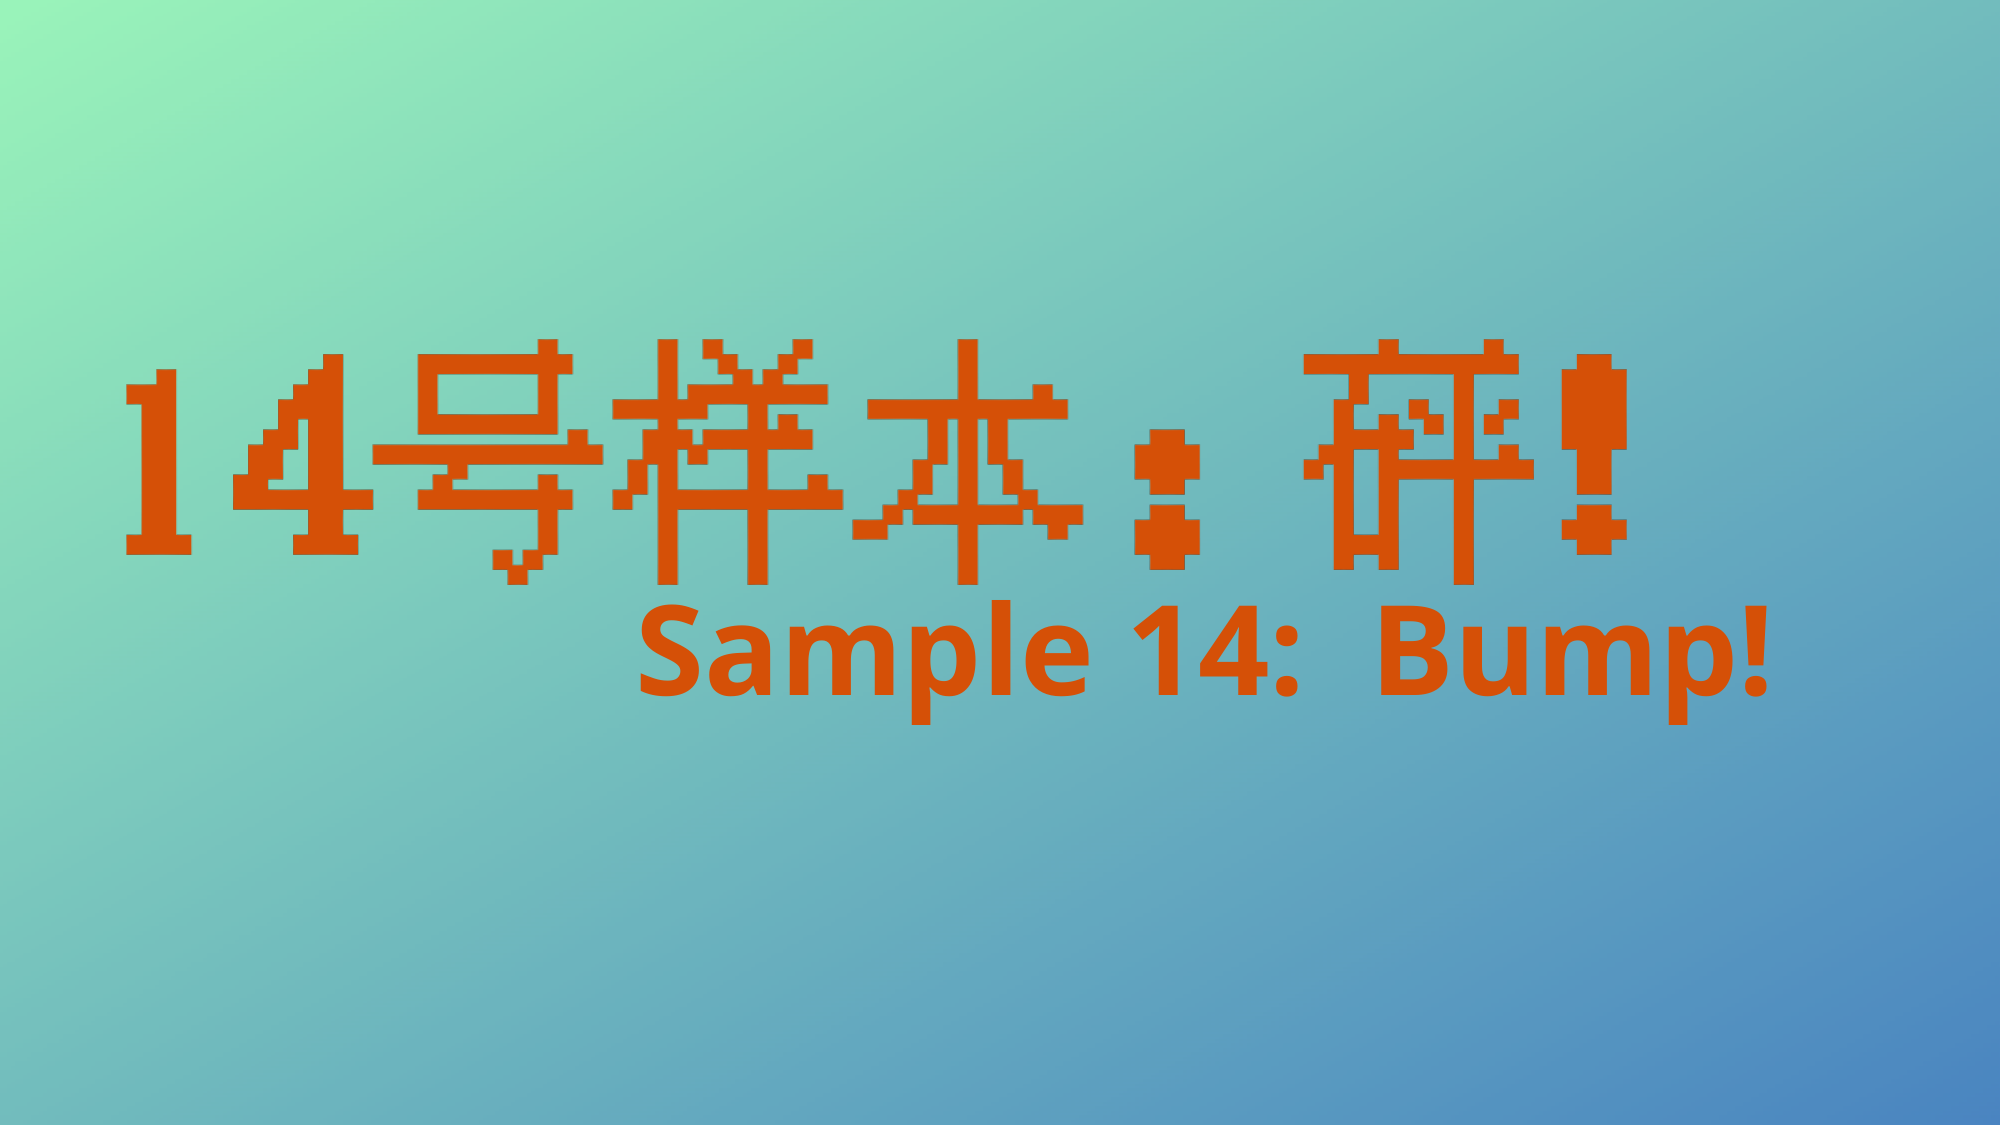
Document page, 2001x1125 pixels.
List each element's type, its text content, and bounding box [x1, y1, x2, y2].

picture [0, 278, 1730, 635]
subtitle Sample 14: Bump! [480, 562, 1931, 851]
